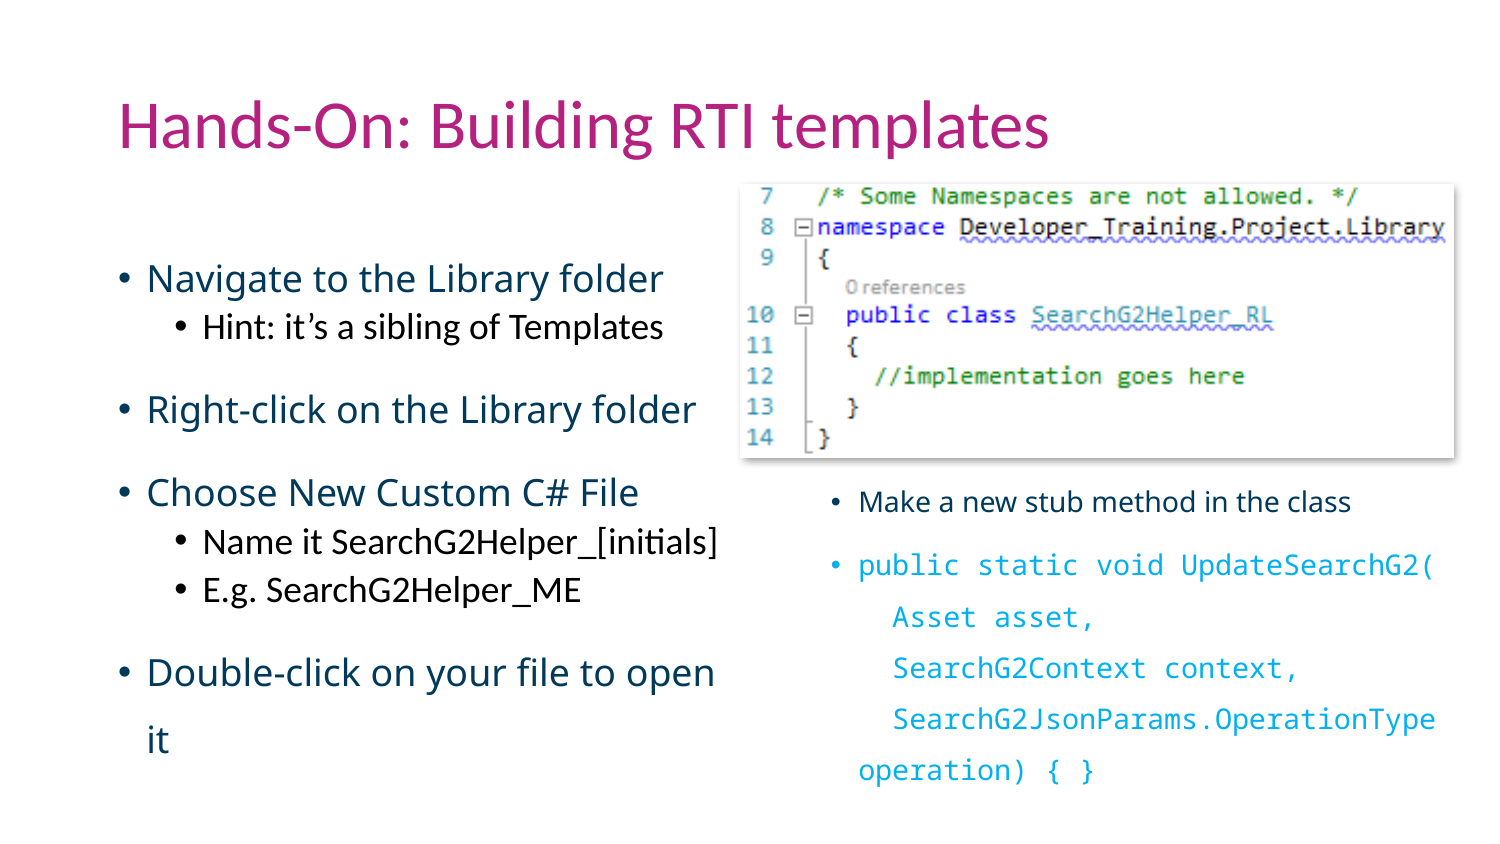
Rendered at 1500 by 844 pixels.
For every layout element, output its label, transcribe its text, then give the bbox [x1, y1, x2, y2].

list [740, 184, 1454, 458]
text_box Make a new stub method in the class public static void UpdateSearchG2( Asset asset, SearchG2Context context, SearchG2JsonParams.OperationType operation) { } [815, 458, 1454, 822]
title Hands-On: Building RTI templates [103, 44, 1397, 208]
list Navigate to the Library folder Hint: it’s a sibling of Templates Right-click on the Library folder Choose New Custom C# File Name it SearchG2Helper_[initials] E.g. SearchG2Helper_ME Double-click on your file to open it [103, 224, 741, 760]
